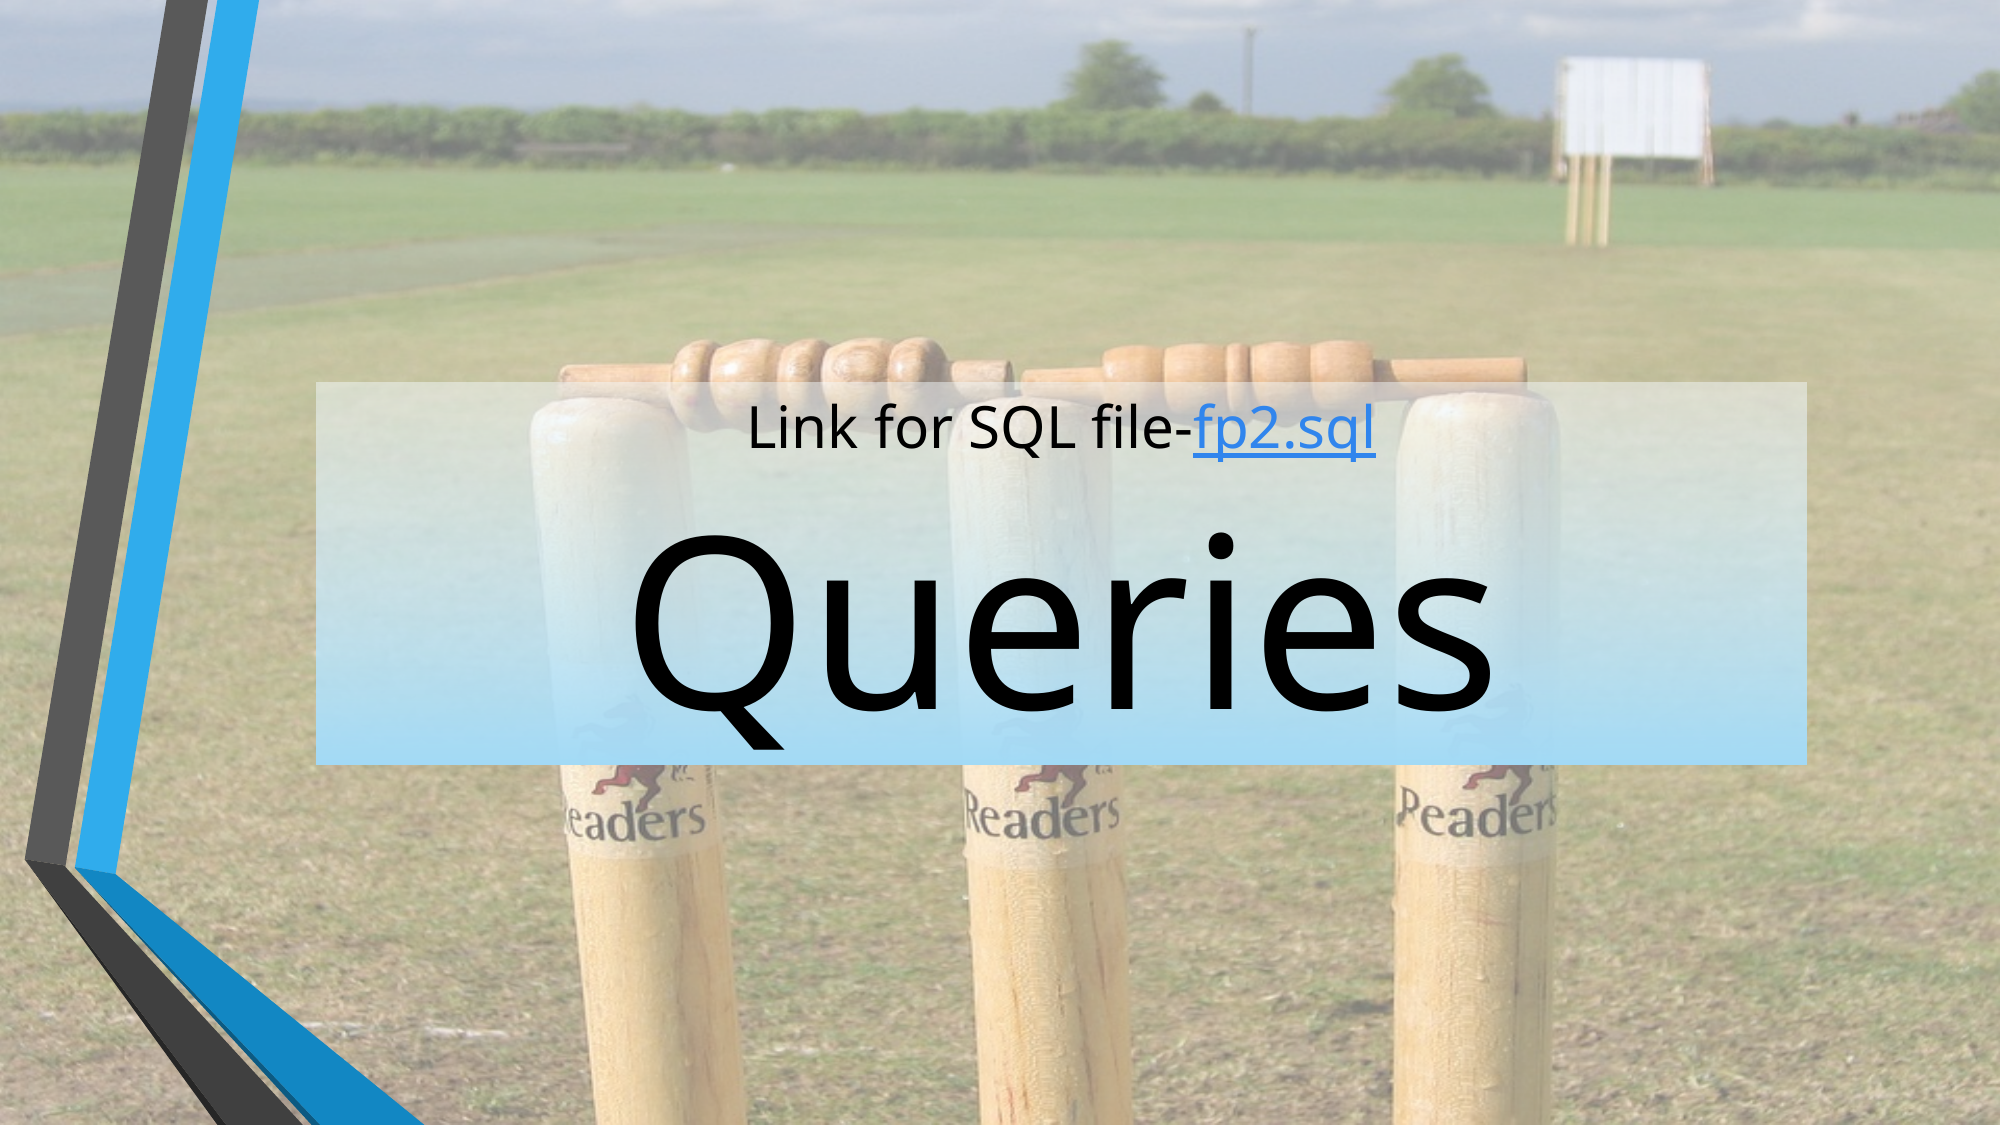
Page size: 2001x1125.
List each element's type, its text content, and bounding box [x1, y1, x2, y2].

text_box Link for SQL file-fp2.sql Queries [316, 383, 1807, 765]
